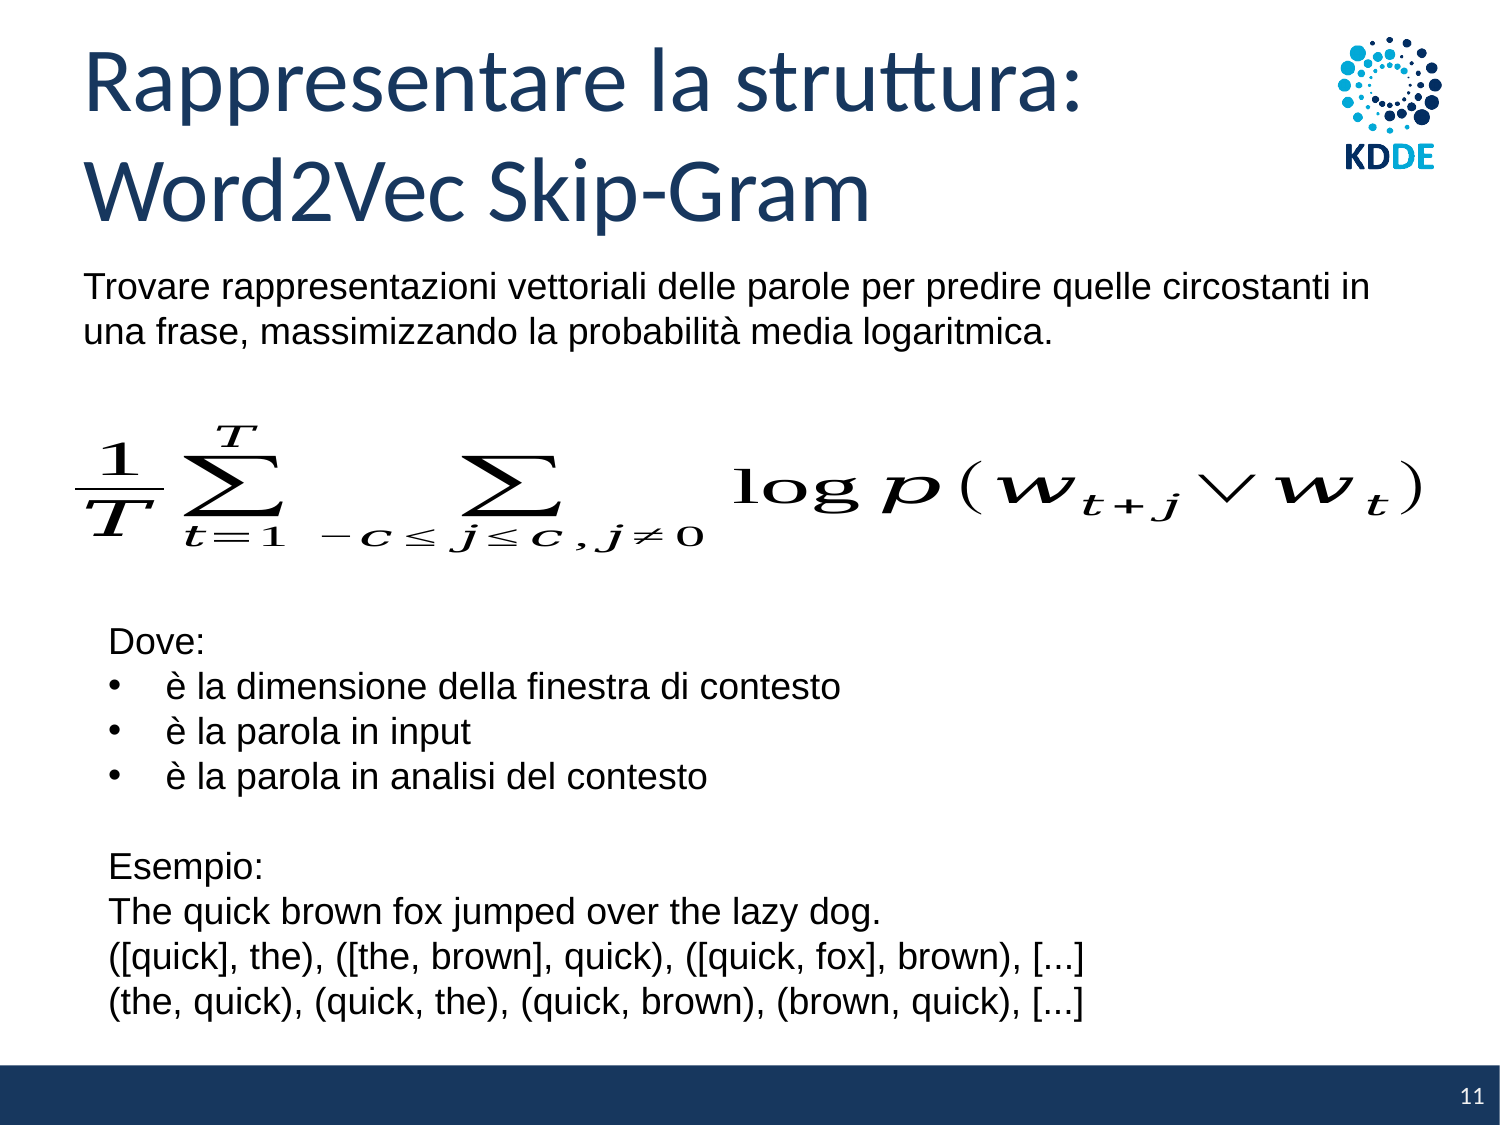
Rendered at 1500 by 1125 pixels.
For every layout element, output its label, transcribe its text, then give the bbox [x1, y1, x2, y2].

text_box Trovare rappresentazioni vettoriali delle parole per predire quelle circostanti in una frase, massimizzando la probabilità media logaritmica. [68, 254, 1429, 388]
text_box Rappresentare la struttura: Word2Vec Skip-Gram [68, 36, 1252, 223]
text_box 11 [1149, 1065, 1500, 1125]
picture [1337, 36, 1443, 171]
